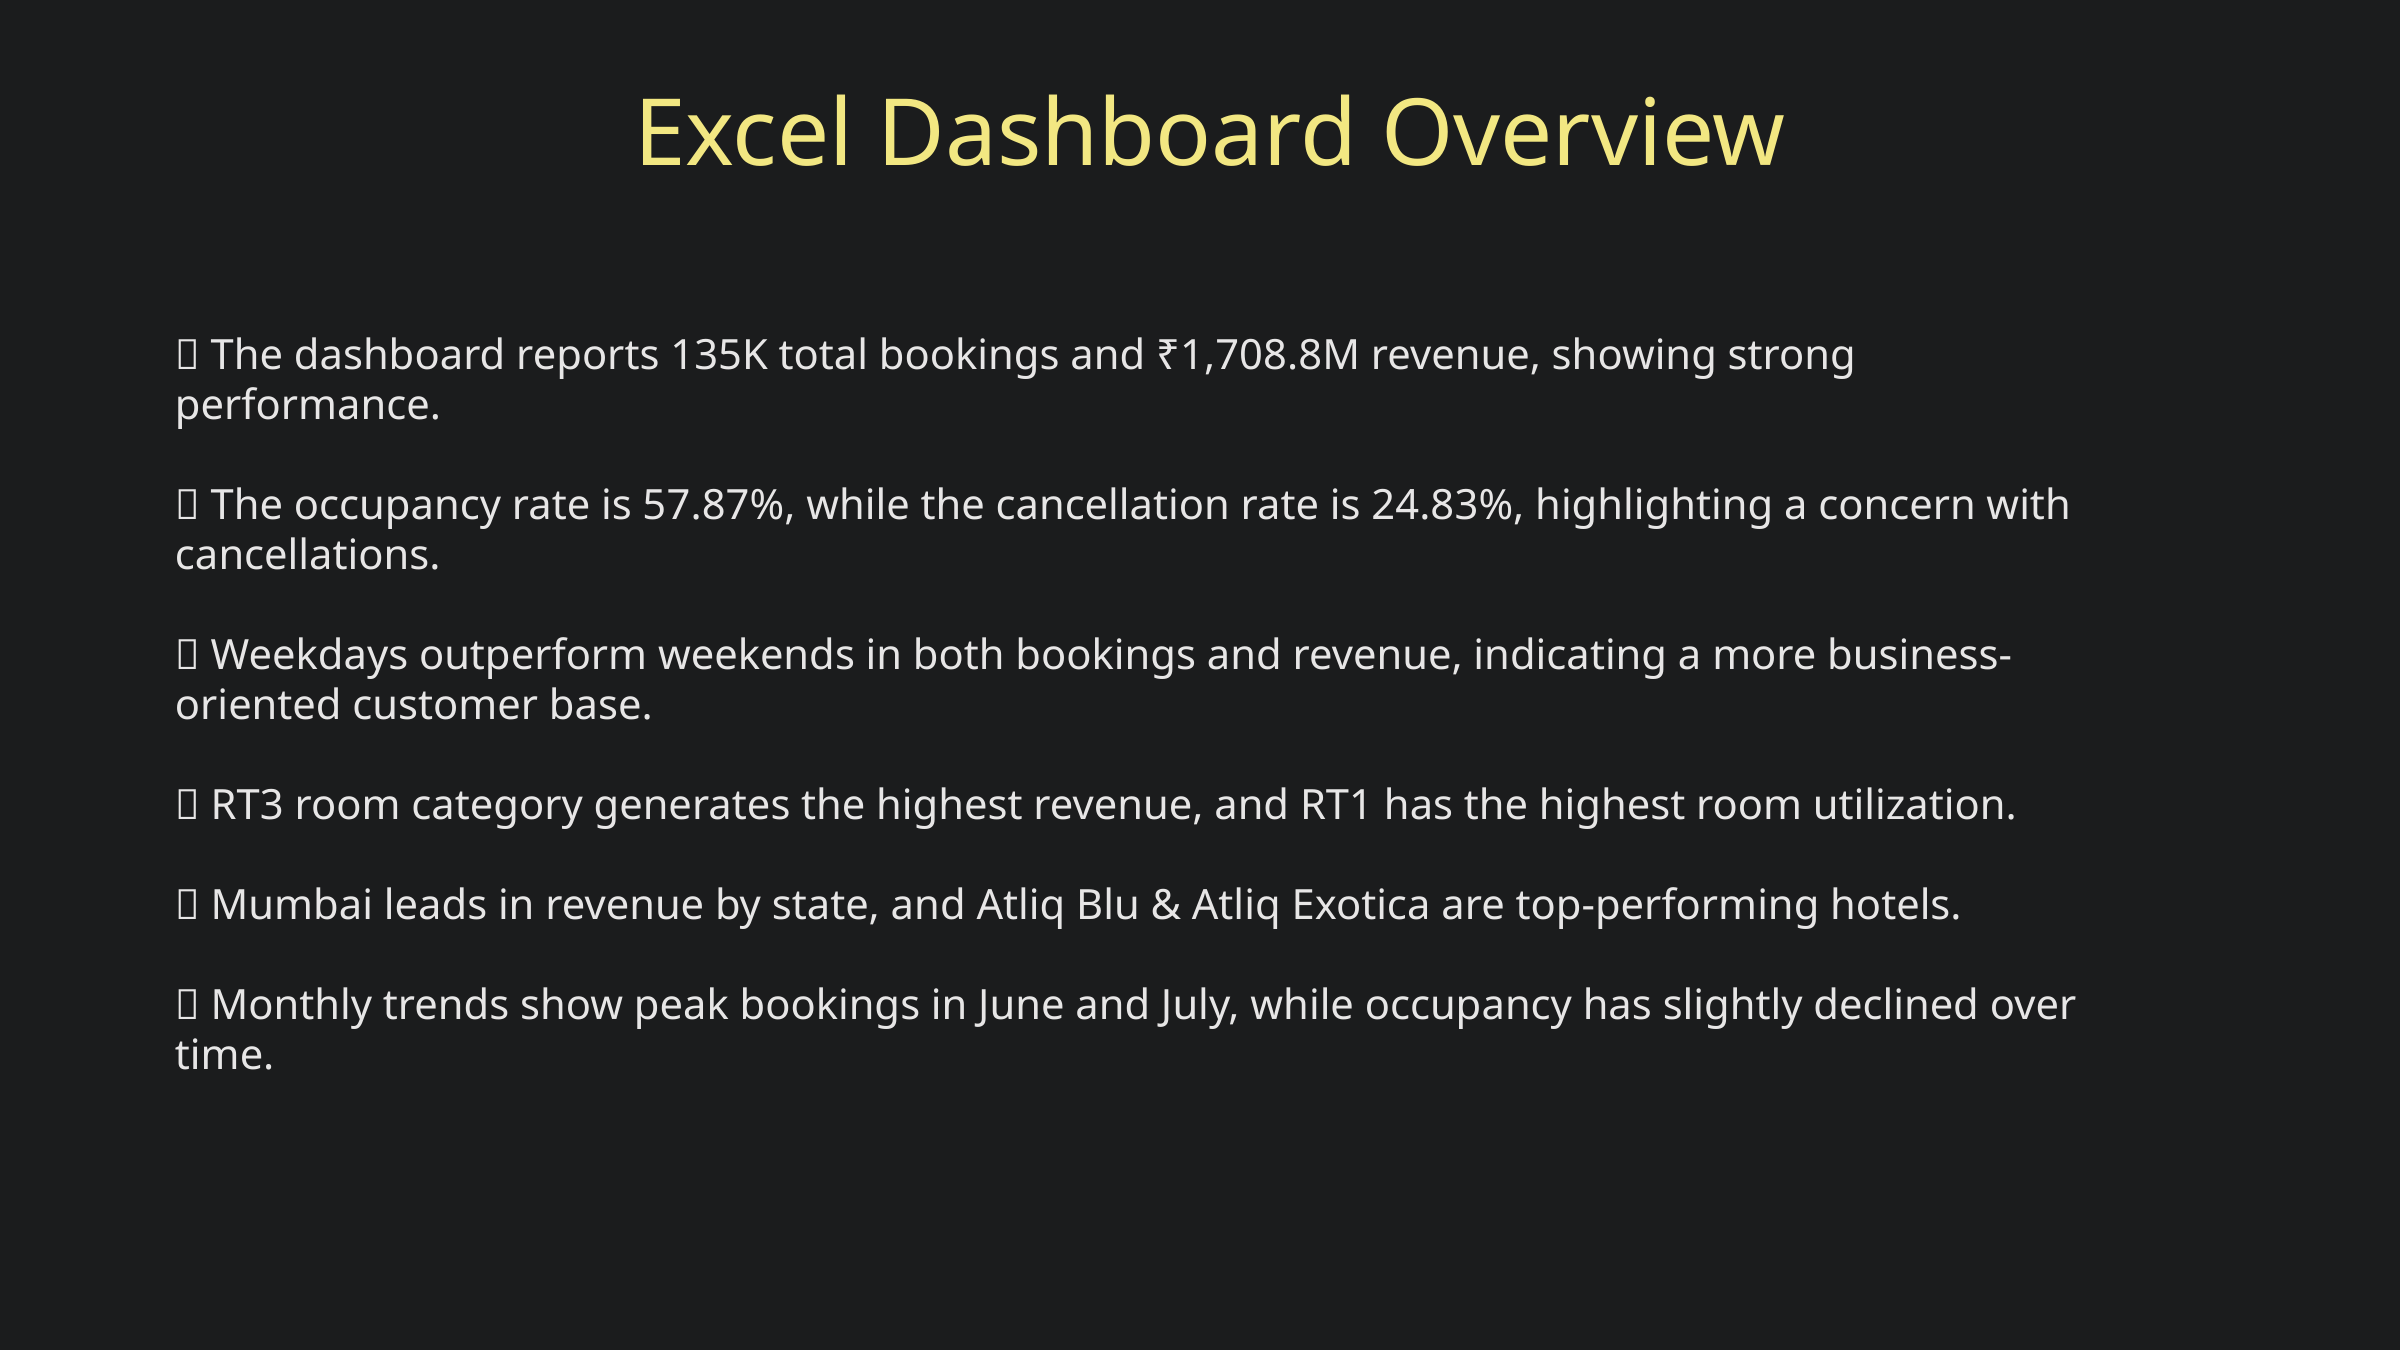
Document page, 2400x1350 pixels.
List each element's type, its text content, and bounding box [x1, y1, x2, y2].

text_box Excel Dashboard Overview [477, 68, 1943, 219]
text_box 🔹 The dashboard reports 135K total bookings and ₹1,708.8M revenue, showing strong performance. 🔹 The occupancy rate is 57.87%, while the cancellation rate is 24.83%, highlighting a concern with cancellations. 🔹 Weekdays outperform weekends in both bookings and revenue, indicating a more business-oriented customer base. 🔹 RT3 room category generates the highest revenue, and RT1 has the highest room utilization. 🔹 Mumbai leads in revenue by state, and Atliq Blu & Atliq Exotica are top-performing hotels. 🔹 Monthly trends show peak bookings in June and July, while occupancy has slightly declined over time. [160, 320, 2098, 1086]
